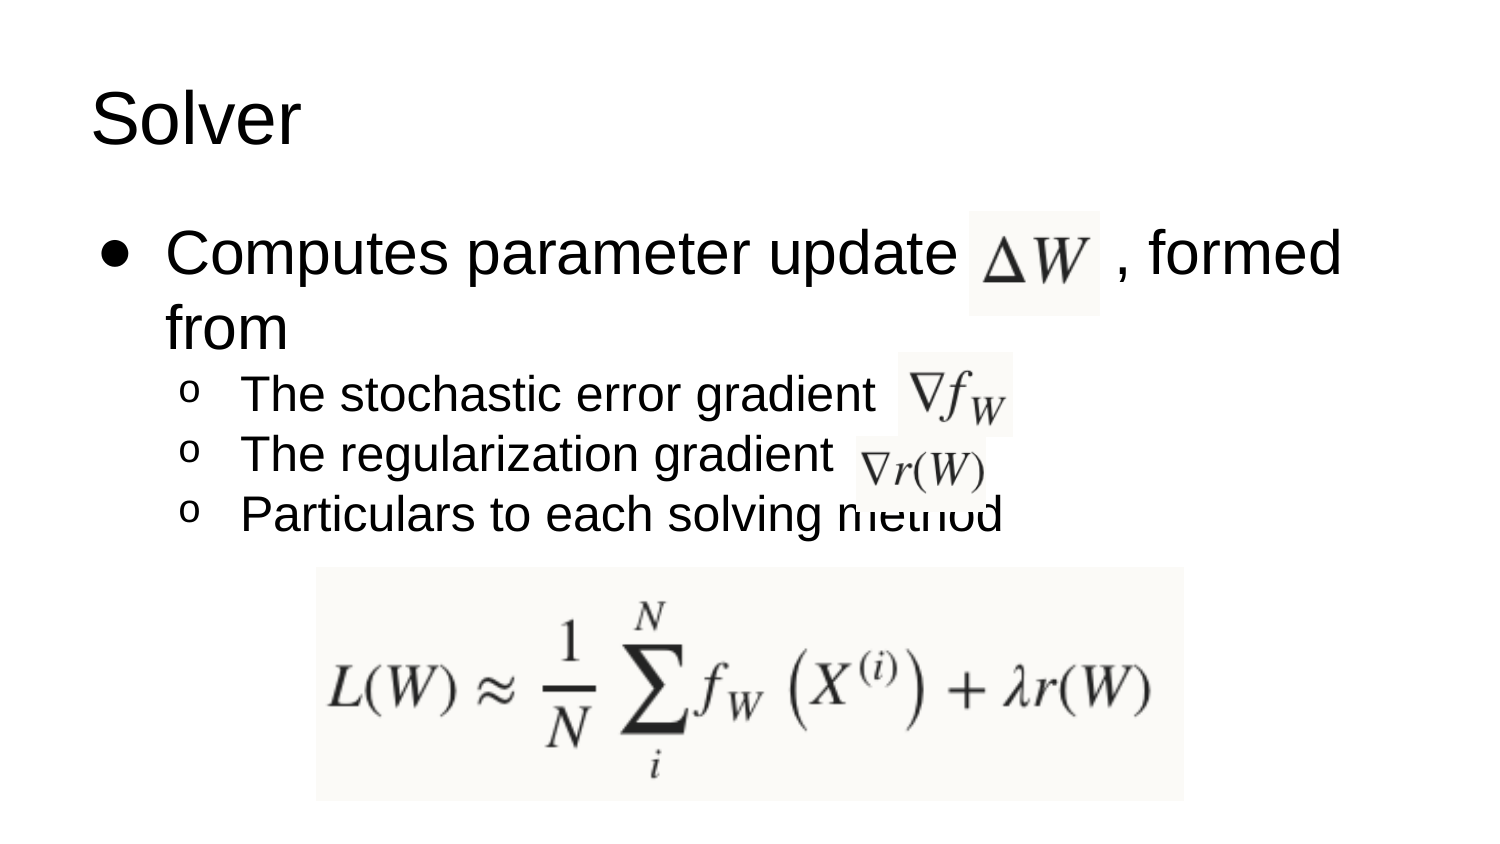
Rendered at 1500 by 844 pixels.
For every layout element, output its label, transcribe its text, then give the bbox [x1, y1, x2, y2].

list Computes parameter update , formed from The stochastic error gradient The regularization gradient Particulars to each solving method [75, 196, 1425, 808]
picture [855, 352, 1013, 512]
picture [969, 211, 1100, 316]
title Solver [75, 33, 1425, 175]
picture [315, 567, 1184, 802]
